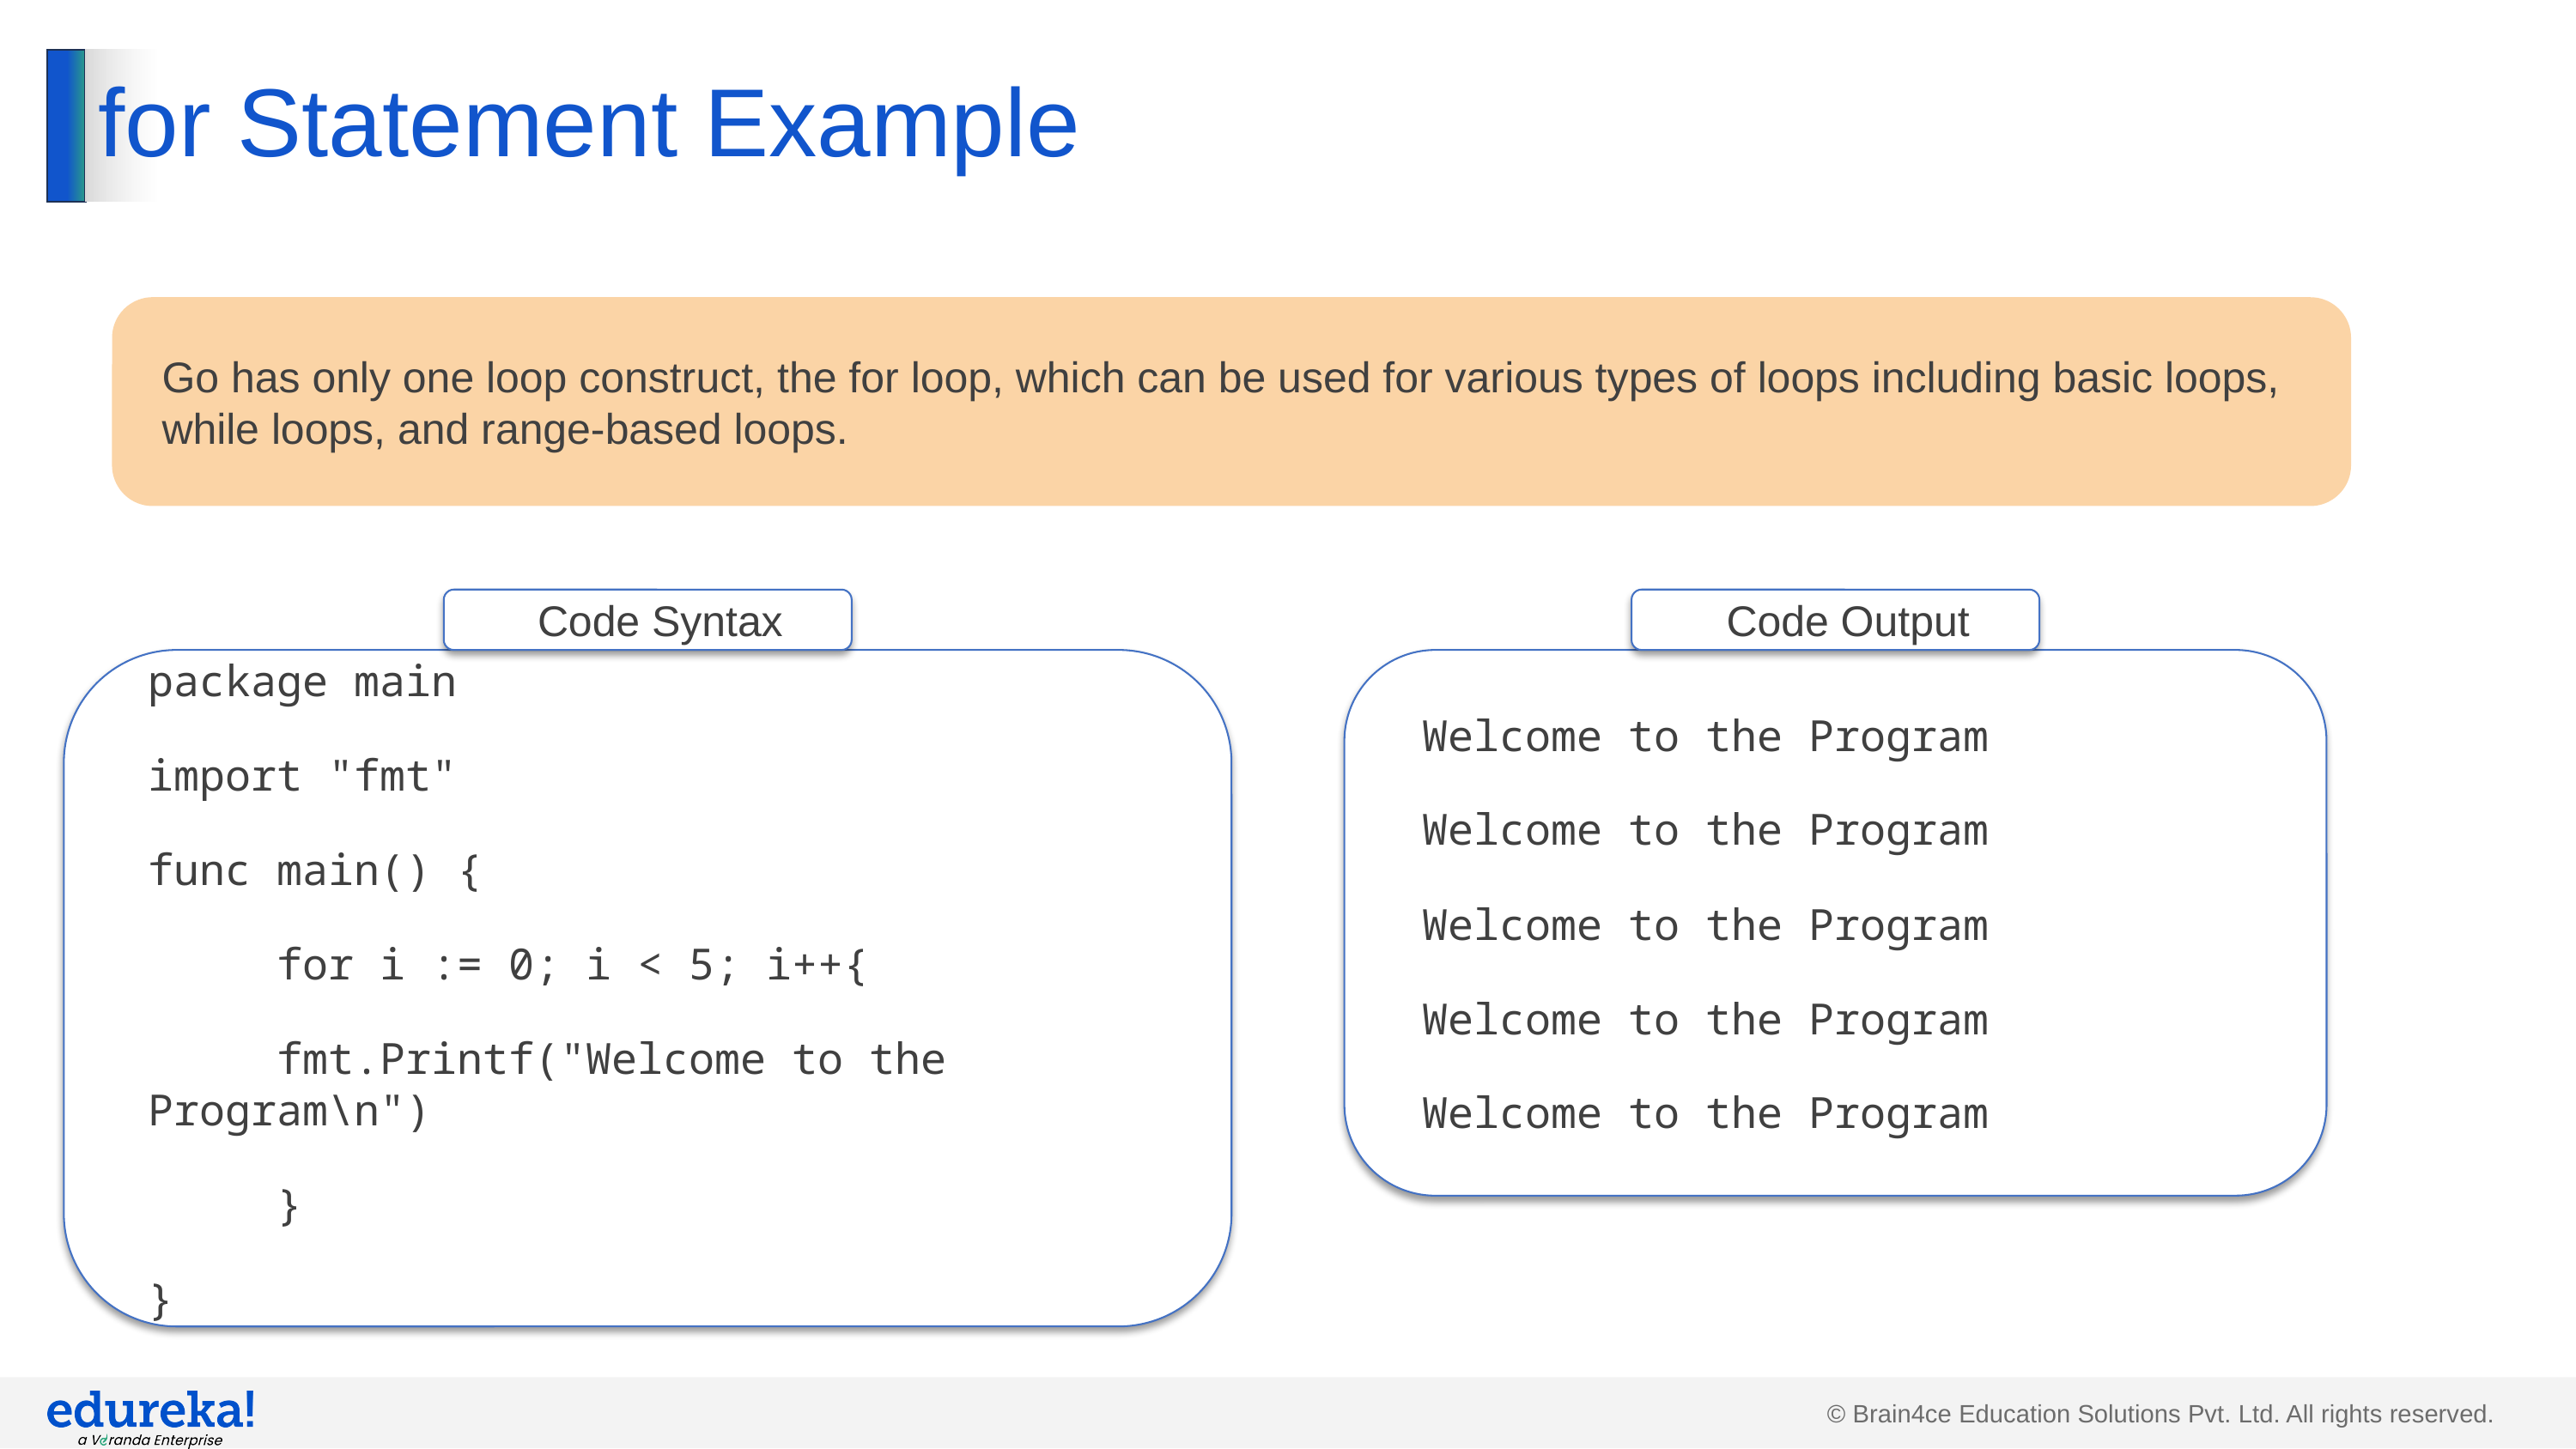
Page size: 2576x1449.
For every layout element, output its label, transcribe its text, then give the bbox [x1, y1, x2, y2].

title for Statement Example [85, 49, 2491, 202]
text_box Go has only one loop construct, the for loop, which can be used for various types of loops including basic loops, while loops, and range-based loops. [112, 297, 2352, 506]
text_box package main import "fmt" func main() { for i := 0; i < 5; i++{ fmt.Printf("Welcome to the Program\n") } } [64, 650, 1232, 1327]
picture [47, 1391, 253, 1449]
text_box Welcome to the Program Welcome to the Program Welcome to the Program Welcome to the Program Welcome to the Program [1344, 650, 2327, 1196]
text_box Code Output [1631, 589, 2040, 651]
text_box Code Syntax [443, 589, 852, 651]
